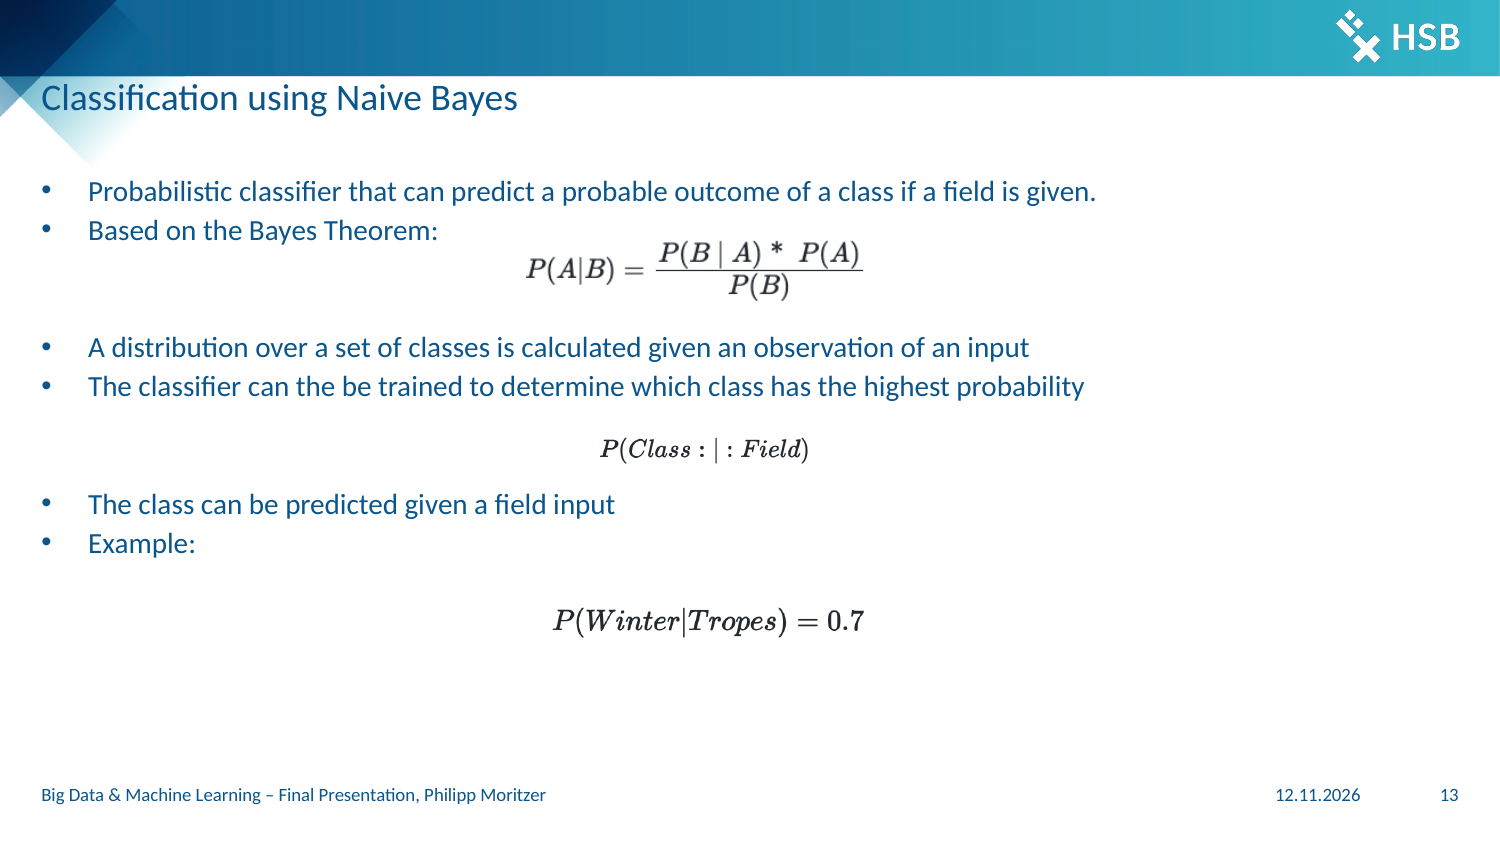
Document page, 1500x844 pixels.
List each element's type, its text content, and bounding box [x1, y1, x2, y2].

footer Big Data & Machine Learning – Final Presentation, Philipp Moritzer [41, 782, 1158, 806]
title Classification using Naive Bayes [41, 73, 1459, 162]
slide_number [1234, 782, 1361, 806]
list Probabilistic classifier that can predict a probable outcome of a class if a field is given. Based on the Bayes Theorem: A distribution over a set of classes is calculated given an observation of an input The classifier can the be trained to determine which class has the highest probability The class can be predicted given a field input Example: [41, 171, 1459, 763]
slide_number 13 [1394, 782, 1459, 806]
picture [0, 0, 1500, 844]
